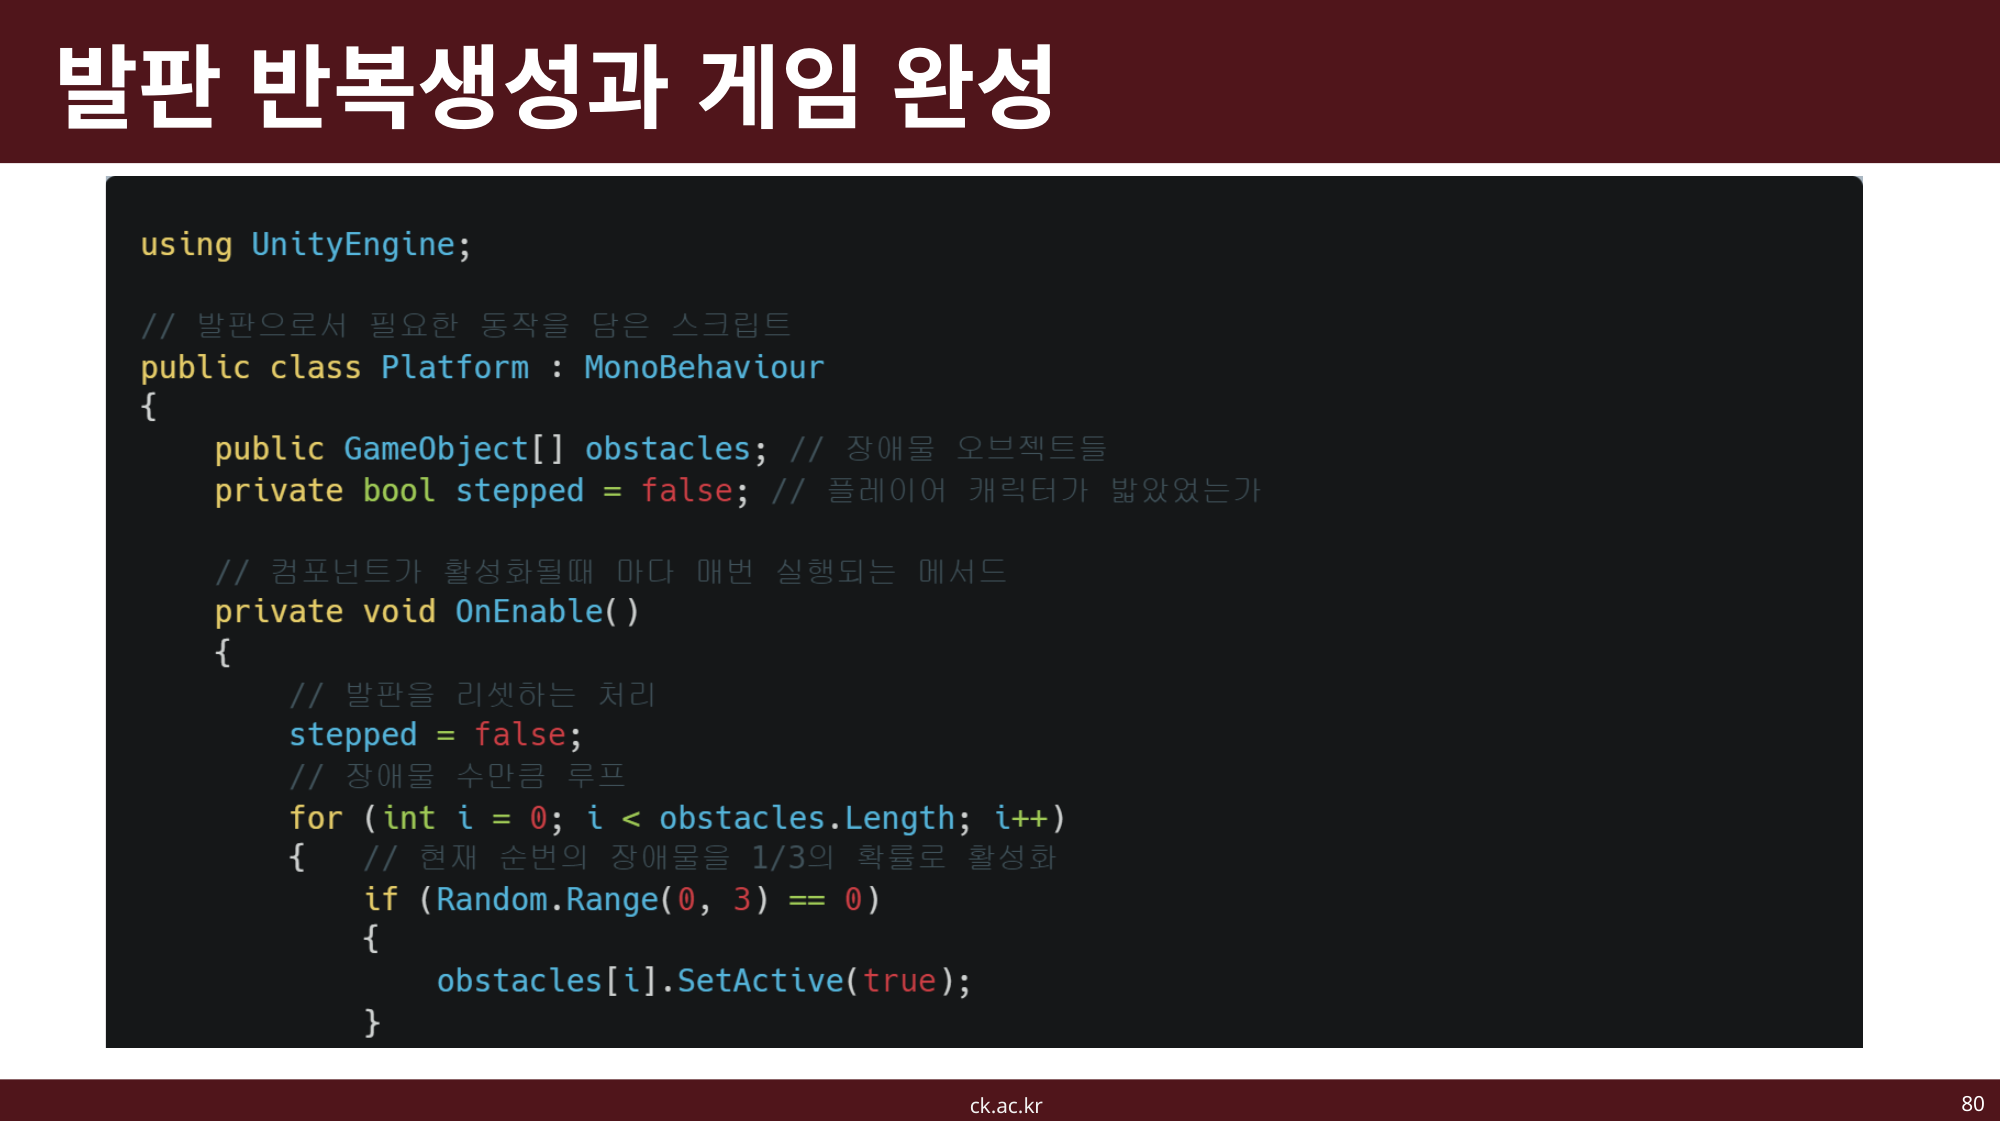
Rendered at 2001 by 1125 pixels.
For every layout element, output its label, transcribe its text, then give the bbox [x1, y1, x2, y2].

title 발판 반복생성과 게임 완성 [39, 34, 1289, 149]
picture [105, 176, 1863, 1048]
footer ck.ac.kr [949, 1084, 1064, 1125]
slide_number 80 [1911, 1083, 2000, 1125]
